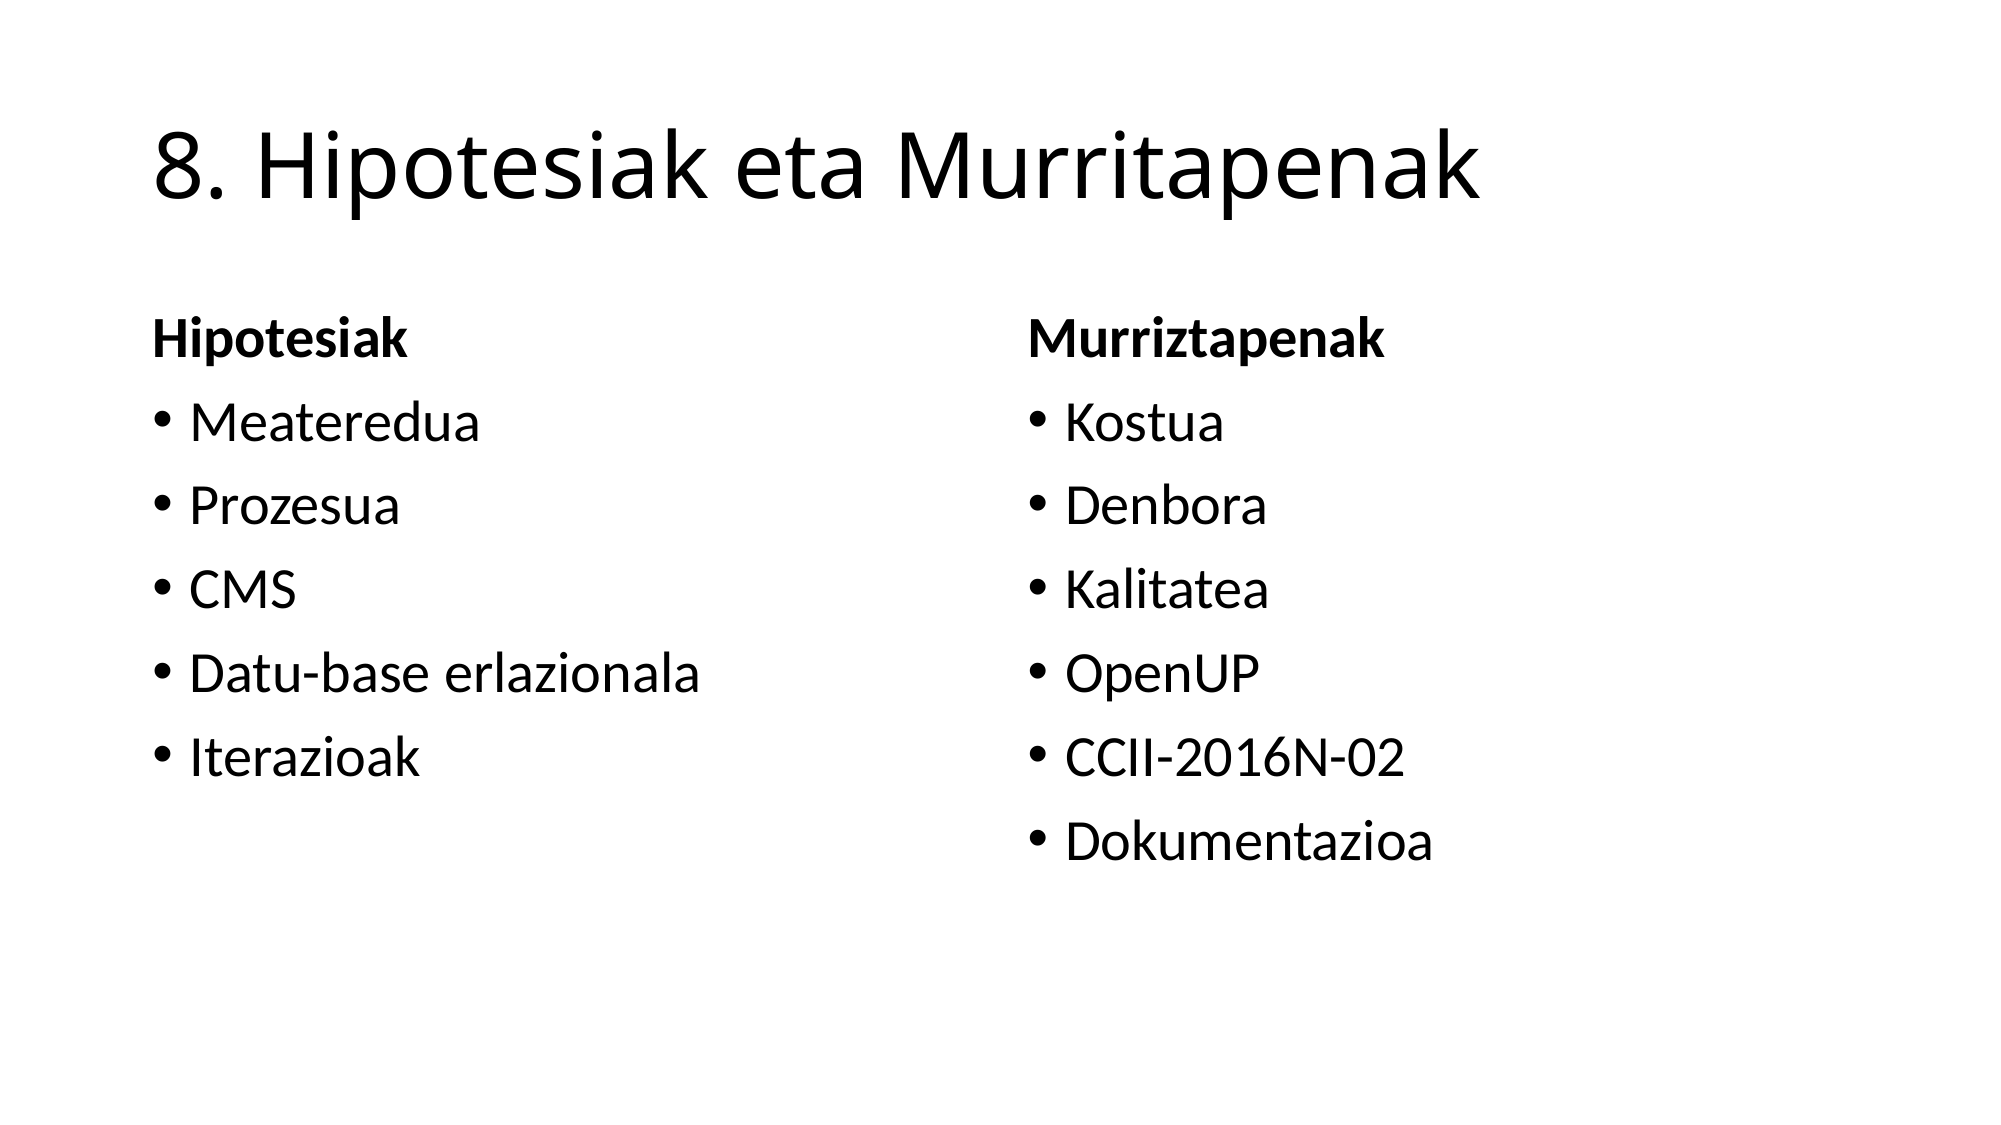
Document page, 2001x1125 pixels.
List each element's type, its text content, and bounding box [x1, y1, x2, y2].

title 8. Hipotesiak eta Murritapenak [137, 59, 1863, 278]
list Murriztapenak Kostua Denbora Kalitatea OpenUP CCII-2016N-02 Dokumentazioa [1012, 299, 1863, 1014]
list Hipotesiak Meateredua Prozesua CMS Datu-base erlazionala Iterazioak [137, 299, 988, 1014]
